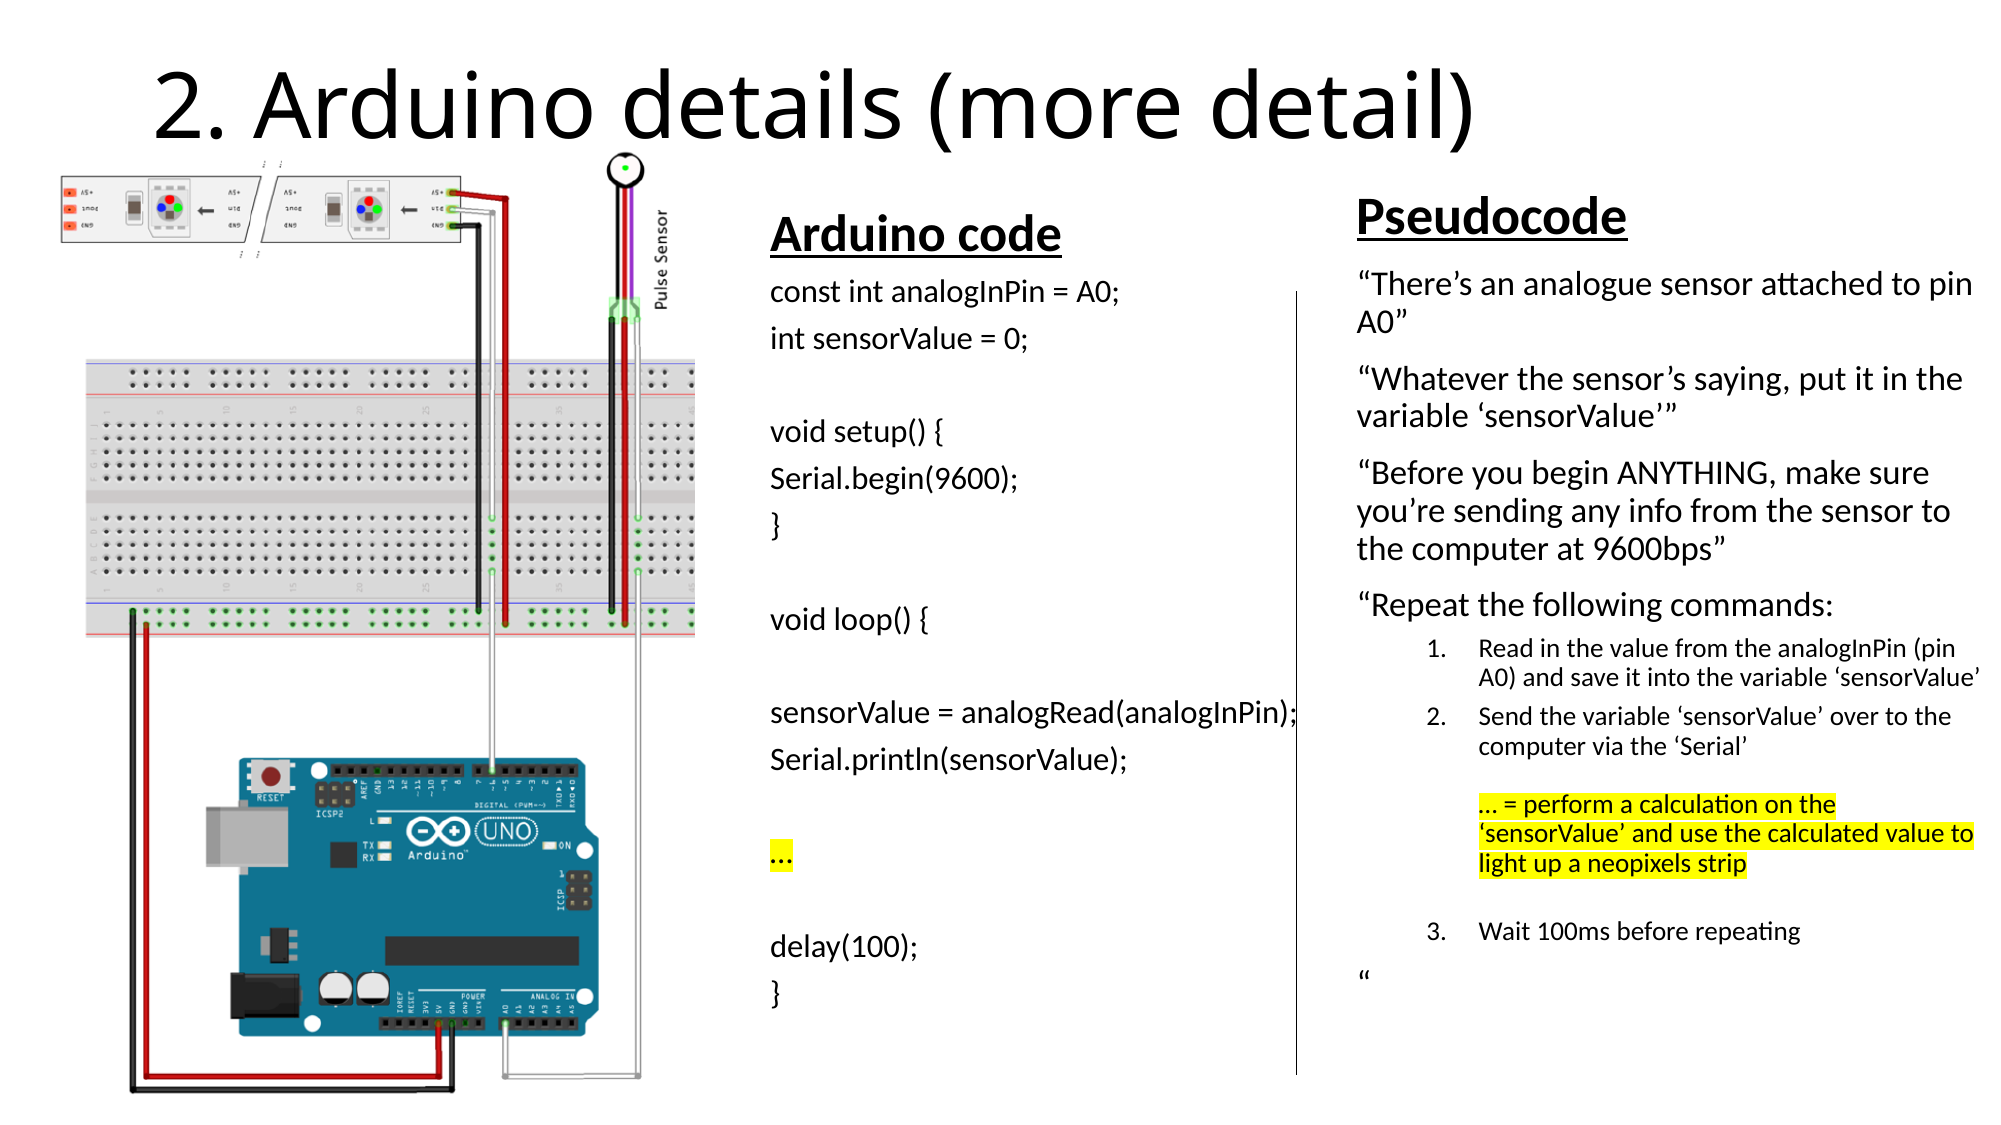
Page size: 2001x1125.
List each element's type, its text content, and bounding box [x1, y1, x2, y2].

text_box Arduino code const int analogInPin = A0; int sensorValue = 0; void setup() { Serial.begin(9600); } void loop() { sensorValue = analogRead(analogInPin); Serial.println(sensorValue); … delay(100); } [755, 198, 1320, 1047]
picture [0, 151, 846, 1095]
list Pseudocode “There’s an analogue sensor attached to pin A0” “Whatever the sensor’s saying, put it in the variable ‘sensorValue’” “Before you begin ANYTHING, make sure you’re sending any info from the sensor to the computer at 9600bps” “Repeat the following commands: Read in the value from the analogInPin (pin A0) and save it into the variable ‘sensorValue’ Send the variable ‘sensorValue’ over to the computer via the ‘Serial’ … = perform a calculation on the ‘sensorValue’ and use the calculated value to light up a neopixels strip Wait 100ms before repeating “ [1341, 180, 2000, 1028]
title 2. Arduino details (more detail) [137, 0, 1863, 218]
